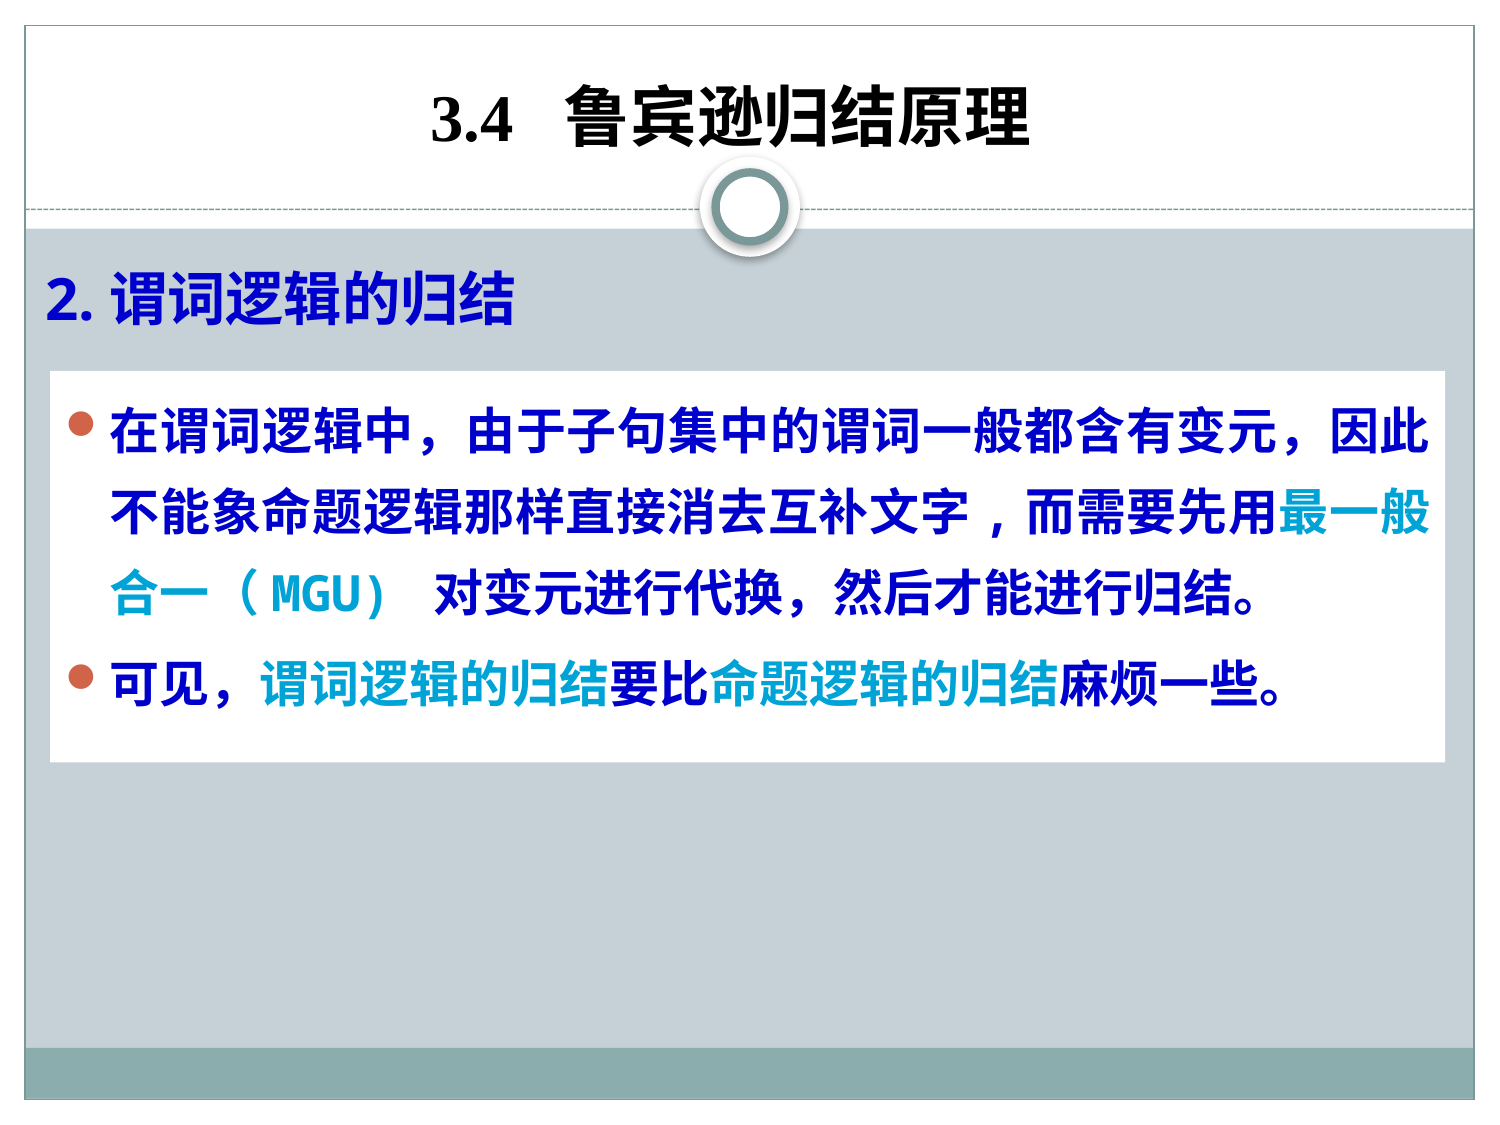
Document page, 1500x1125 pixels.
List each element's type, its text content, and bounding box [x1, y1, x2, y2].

title 3.4 鲁宾逊归结原理 [30, 37, 1431, 163]
text_box 2.谓词逻辑的归结 [30, 241, 781, 340]
list 在谓词逻辑中，由于子句集中的谓词一般都含有变元，因此不能象命题逻辑那样直接消去互补文字,而需要先用最一般合一（MGU) 对变元进行代换，然后才能进行归结。 可见，谓词逻辑的归结要比命题逻辑的归结麻烦一些。 [49, 370, 1446, 763]
